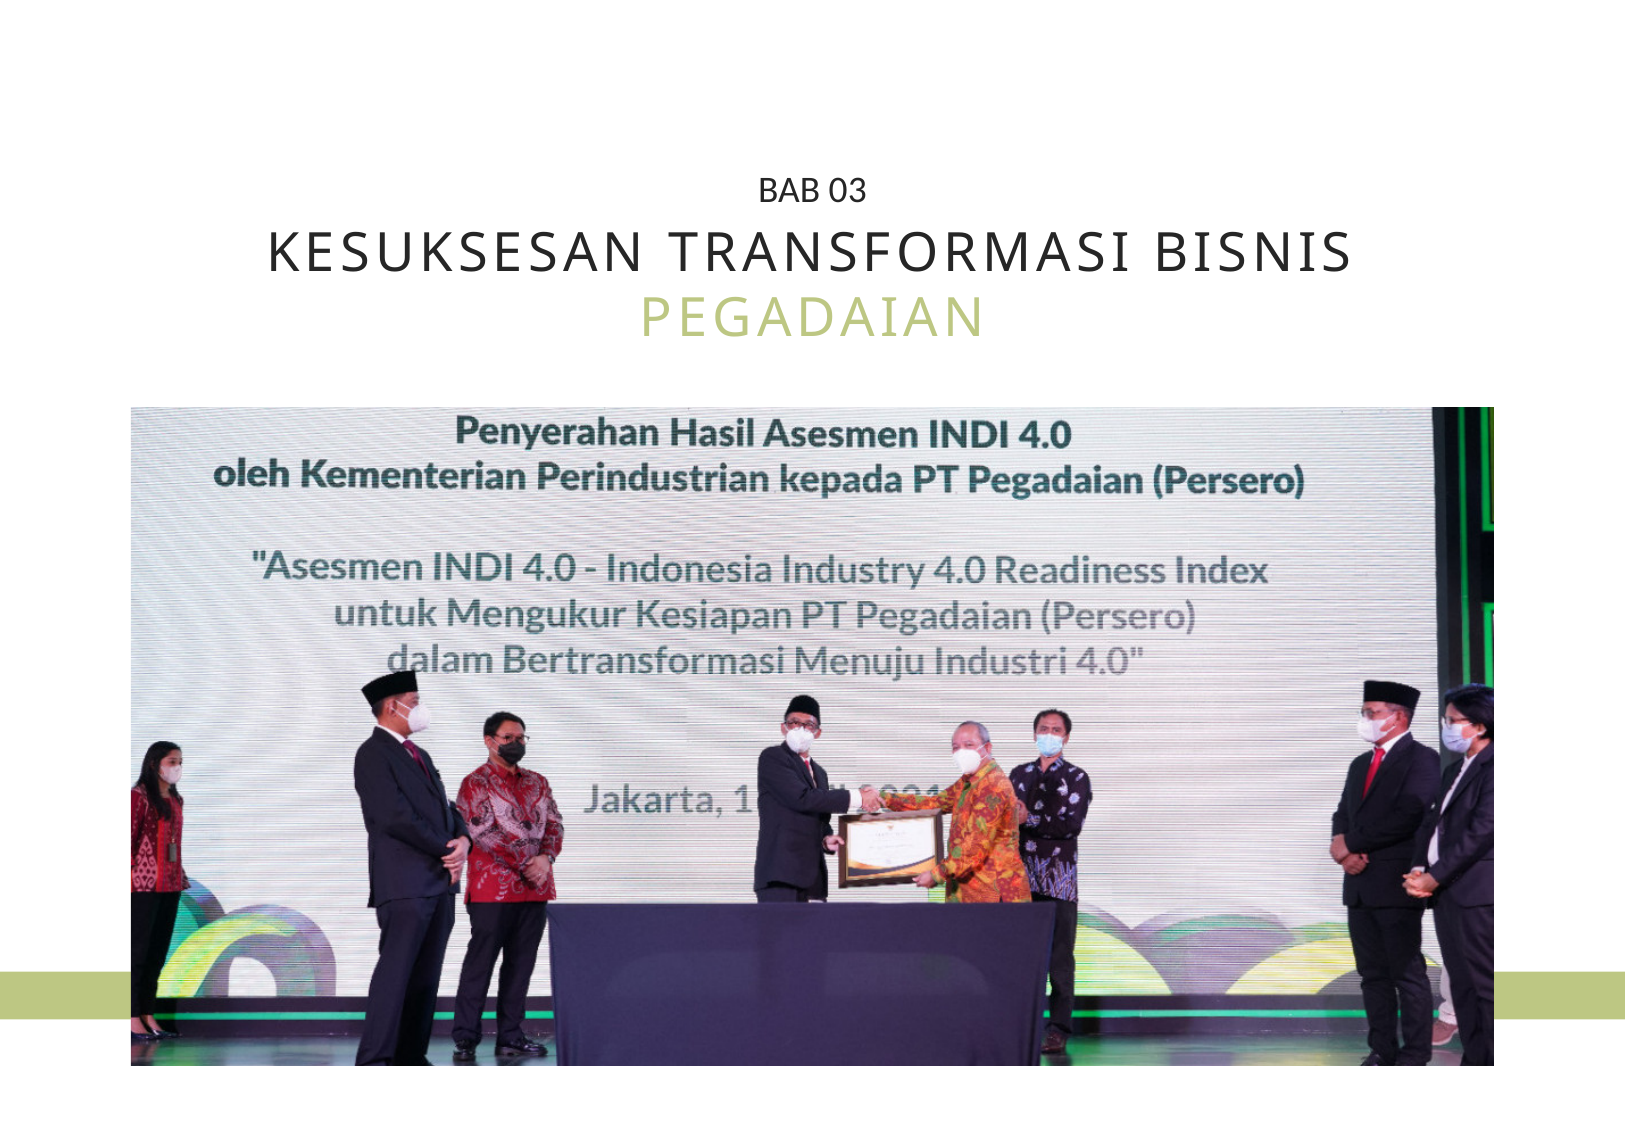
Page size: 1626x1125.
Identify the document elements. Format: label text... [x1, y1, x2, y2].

picture [130, 407, 1494, 1066]
text_box KESUKSESAN TRANSFORMASI BISNIS PEGADAIAN [131, 209, 1494, 355]
text_box [1494, 970, 1625, 1021]
text_box [0, 970, 130, 1021]
text_box BAB 03 [743, 157, 882, 218]
